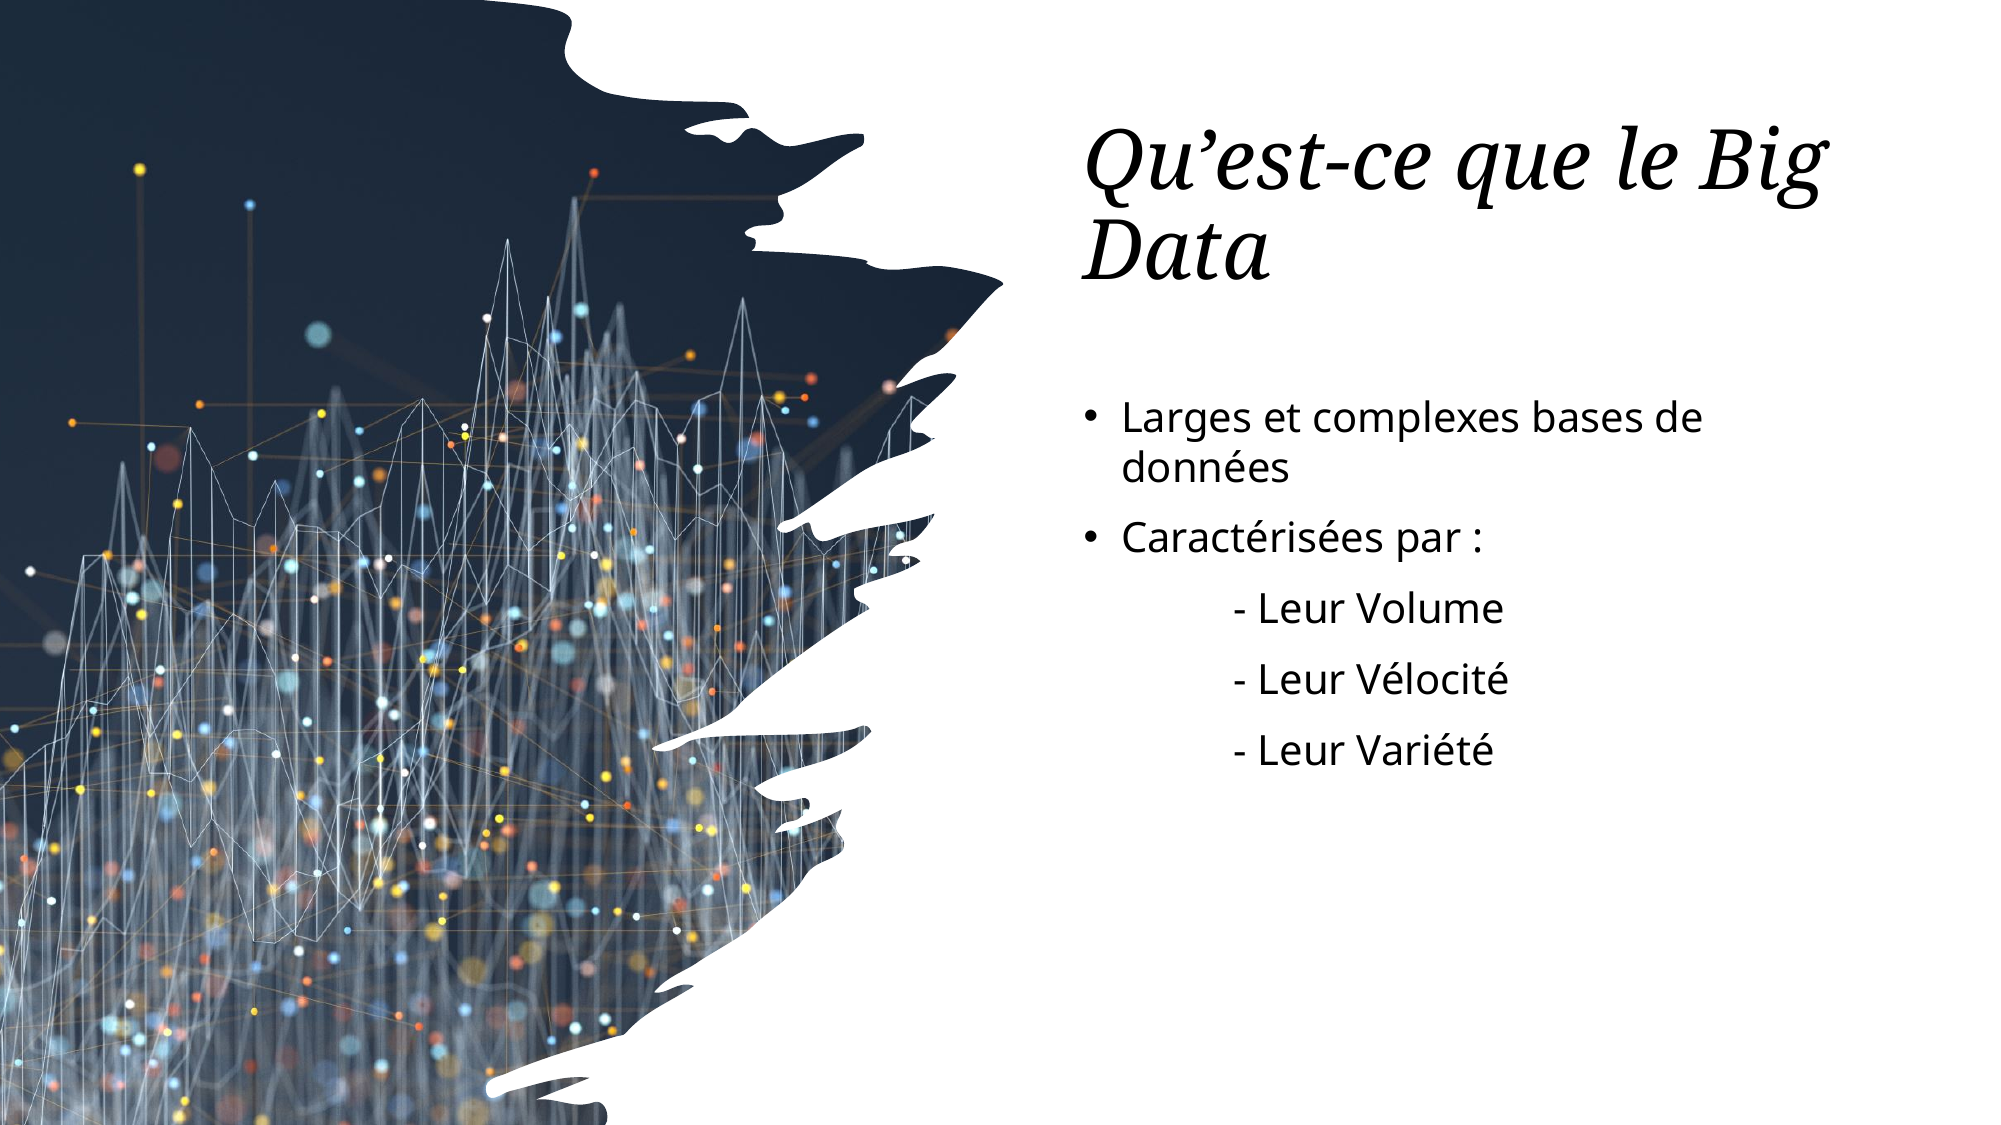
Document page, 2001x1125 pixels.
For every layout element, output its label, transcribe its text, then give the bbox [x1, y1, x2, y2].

picture [0, 0, 1004, 1125]
title Qu’est-ce que le Big Data [1068, 59, 1863, 357]
text_box [1004, 0, 2000, 1125]
list Larges et complexes bases de données Caractérisées par : - Leur Volume - Leur Vélocité - Leur Variété [1068, 382, 1863, 1014]
